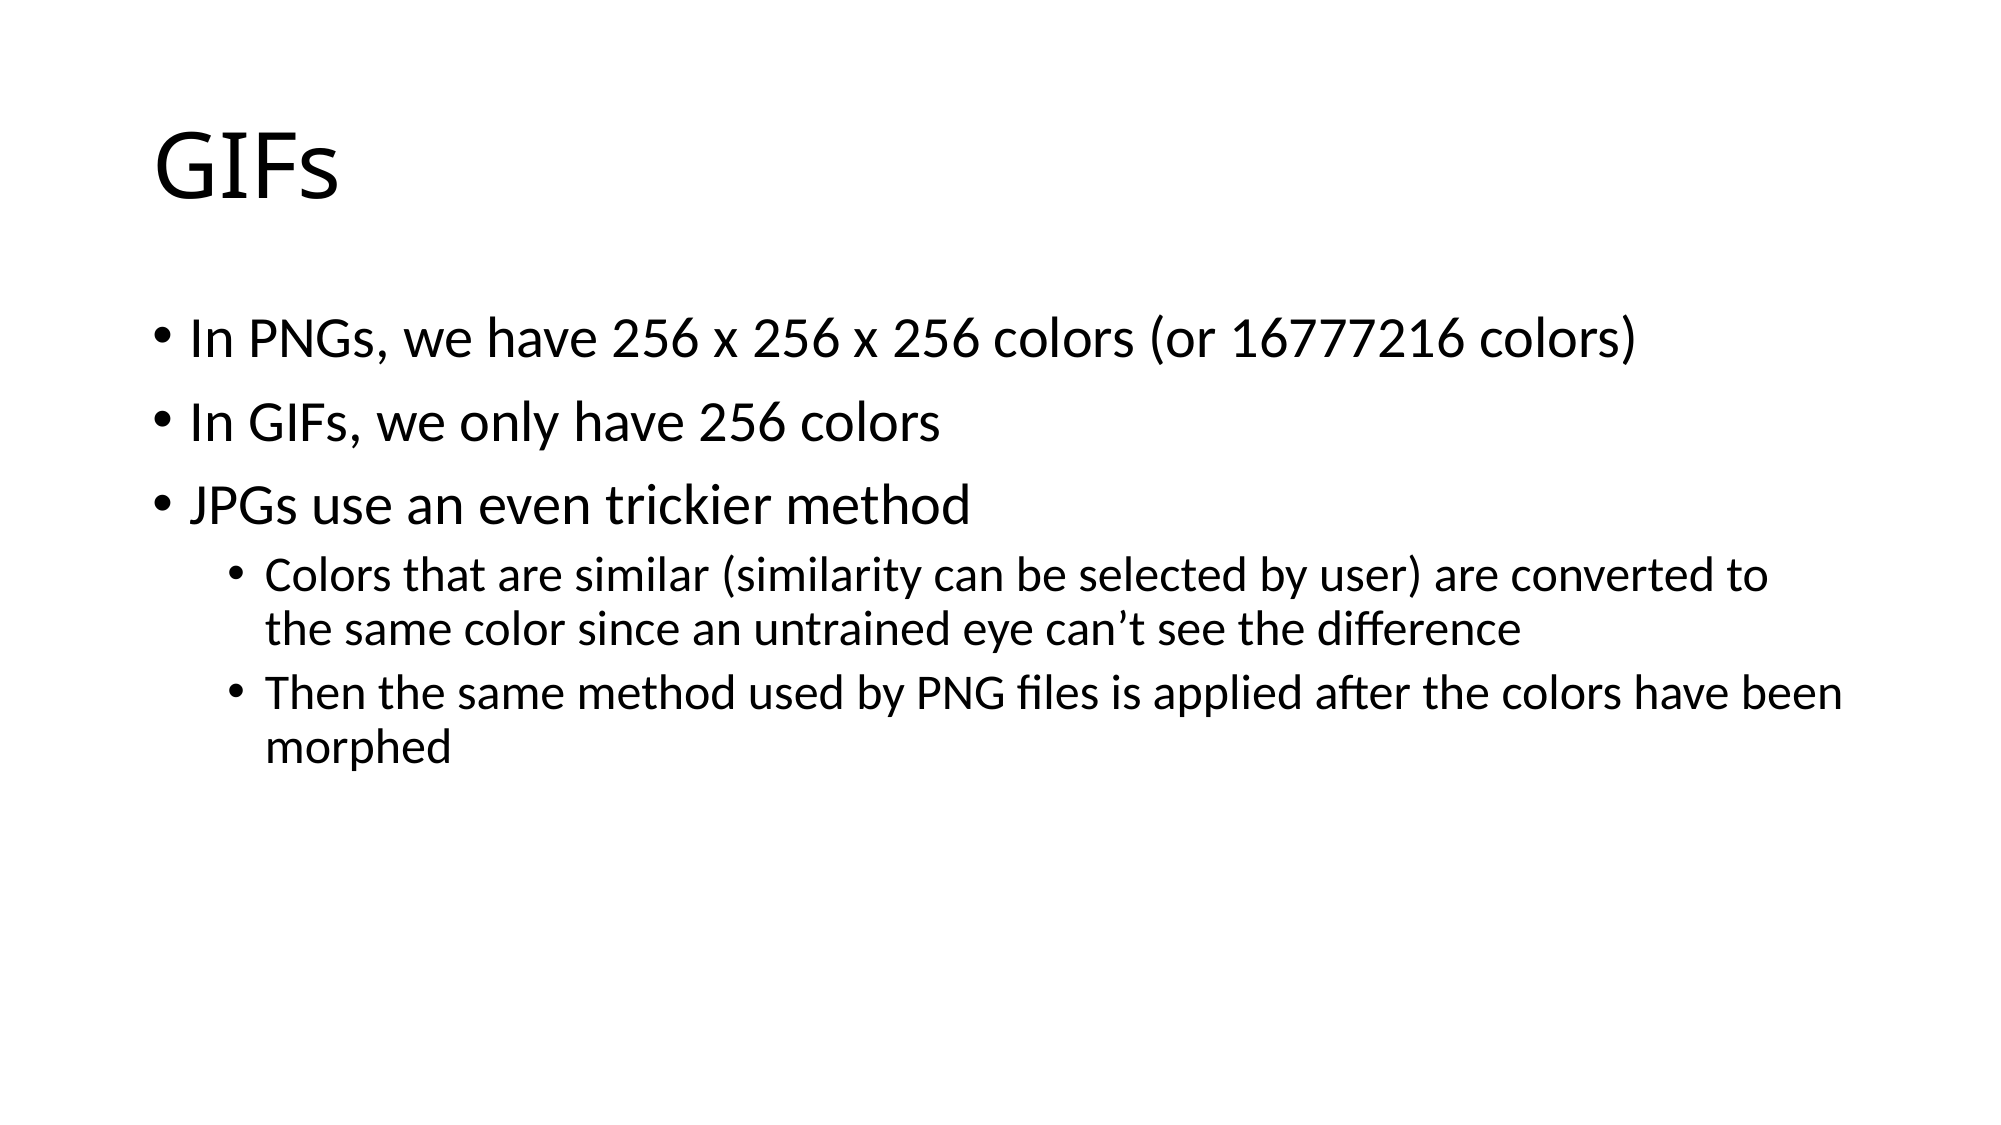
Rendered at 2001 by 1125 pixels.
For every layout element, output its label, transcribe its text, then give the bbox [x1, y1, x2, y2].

list In PNGs, we have 256 x 256 x 256 colors (or 16777216 colors) In GIFs, we only have 256 colors JPGs use an even trickier method Colors that are similar (similarity can be selected by user) are converted to the same color since an untrained eye can’t see the difference Then the same method used by PNG files is applied after the colors have been morphed [137, 299, 1863, 1014]
title GIFs [137, 59, 1863, 278]
